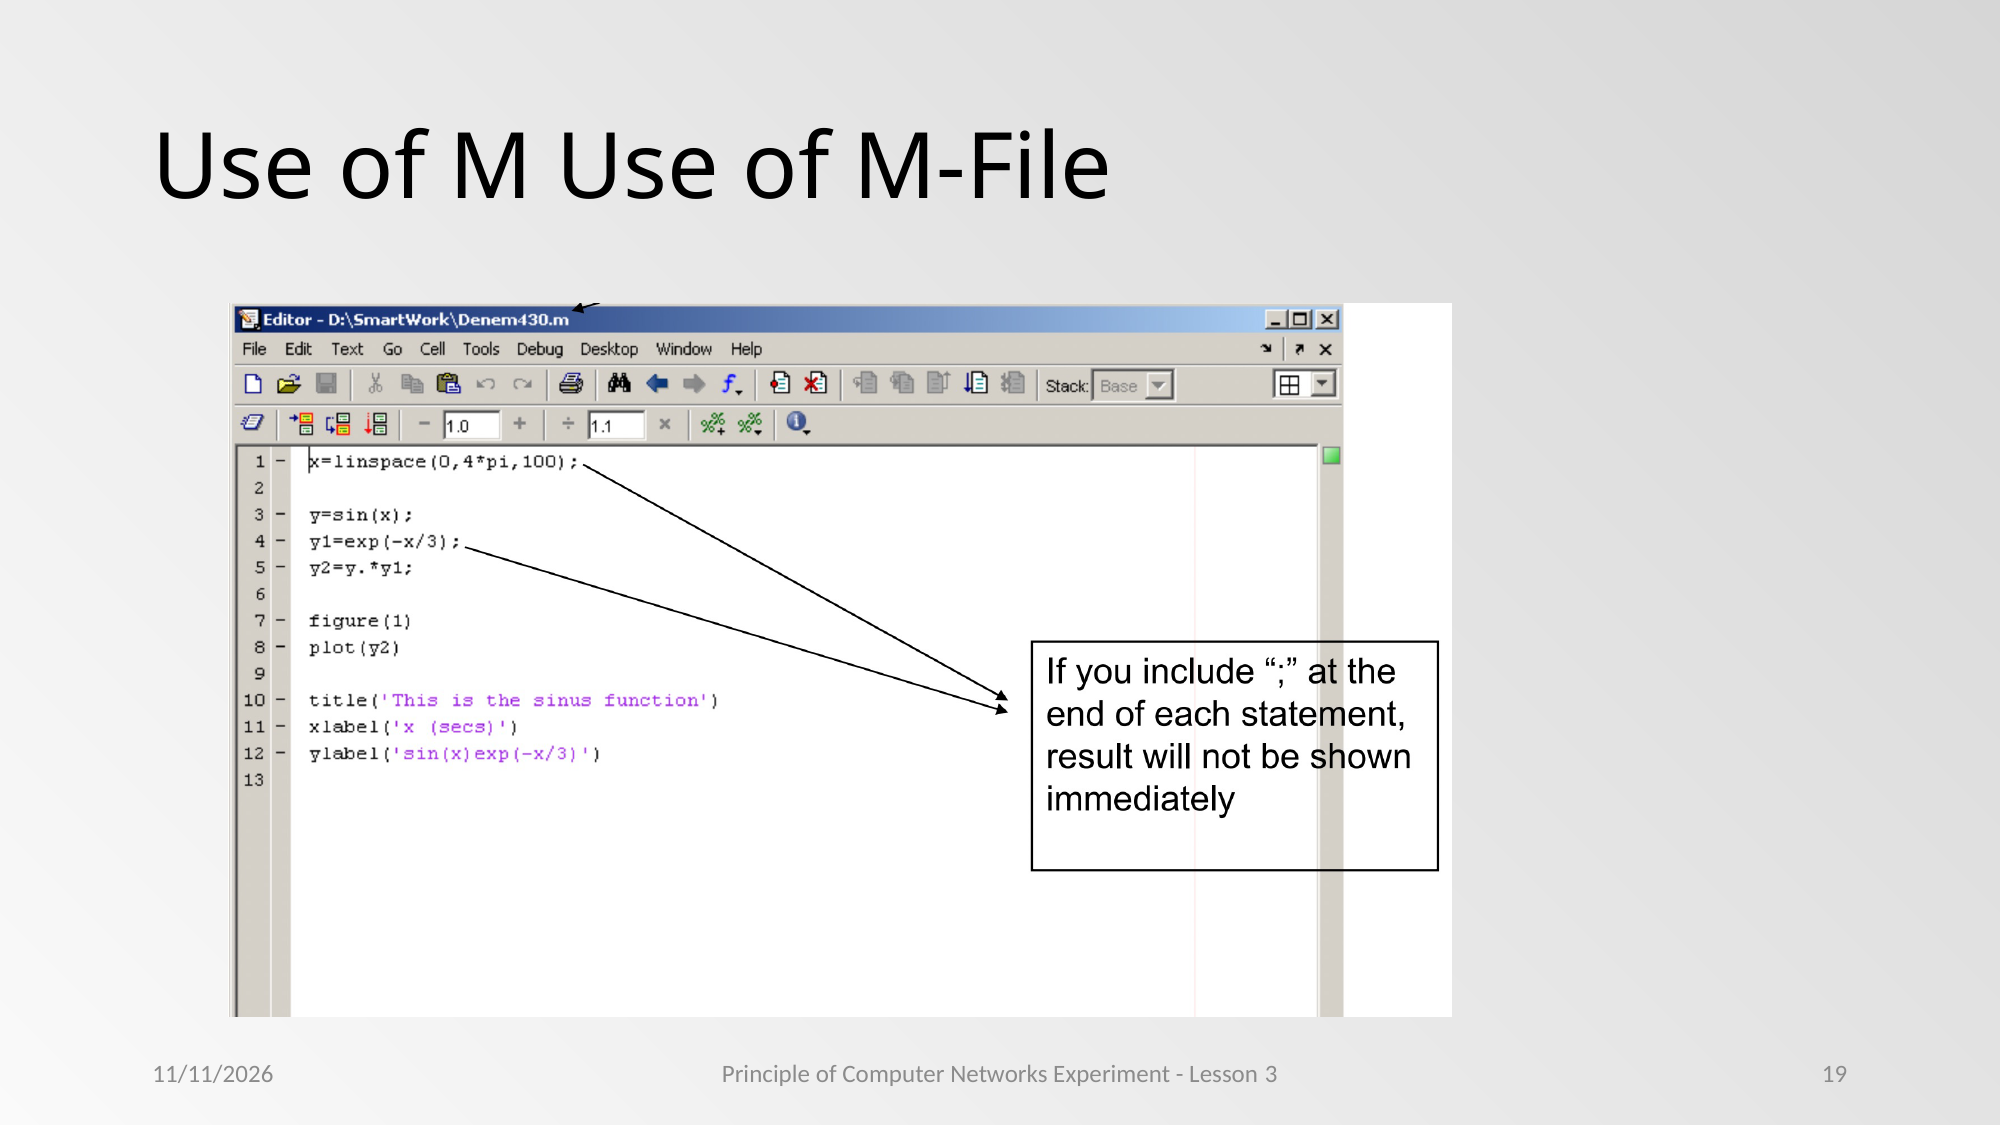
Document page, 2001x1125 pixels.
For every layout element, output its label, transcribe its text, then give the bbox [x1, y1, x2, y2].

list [227, 303, 1452, 1017]
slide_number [137, 1042, 588, 1103]
footer Principle of Computer Networks Experiment - Lesson 3 [662, 1042, 1338, 1103]
title Use of M Use of M-File [137, 59, 1863, 278]
slide_number 19 [1412, 1042, 1863, 1103]
